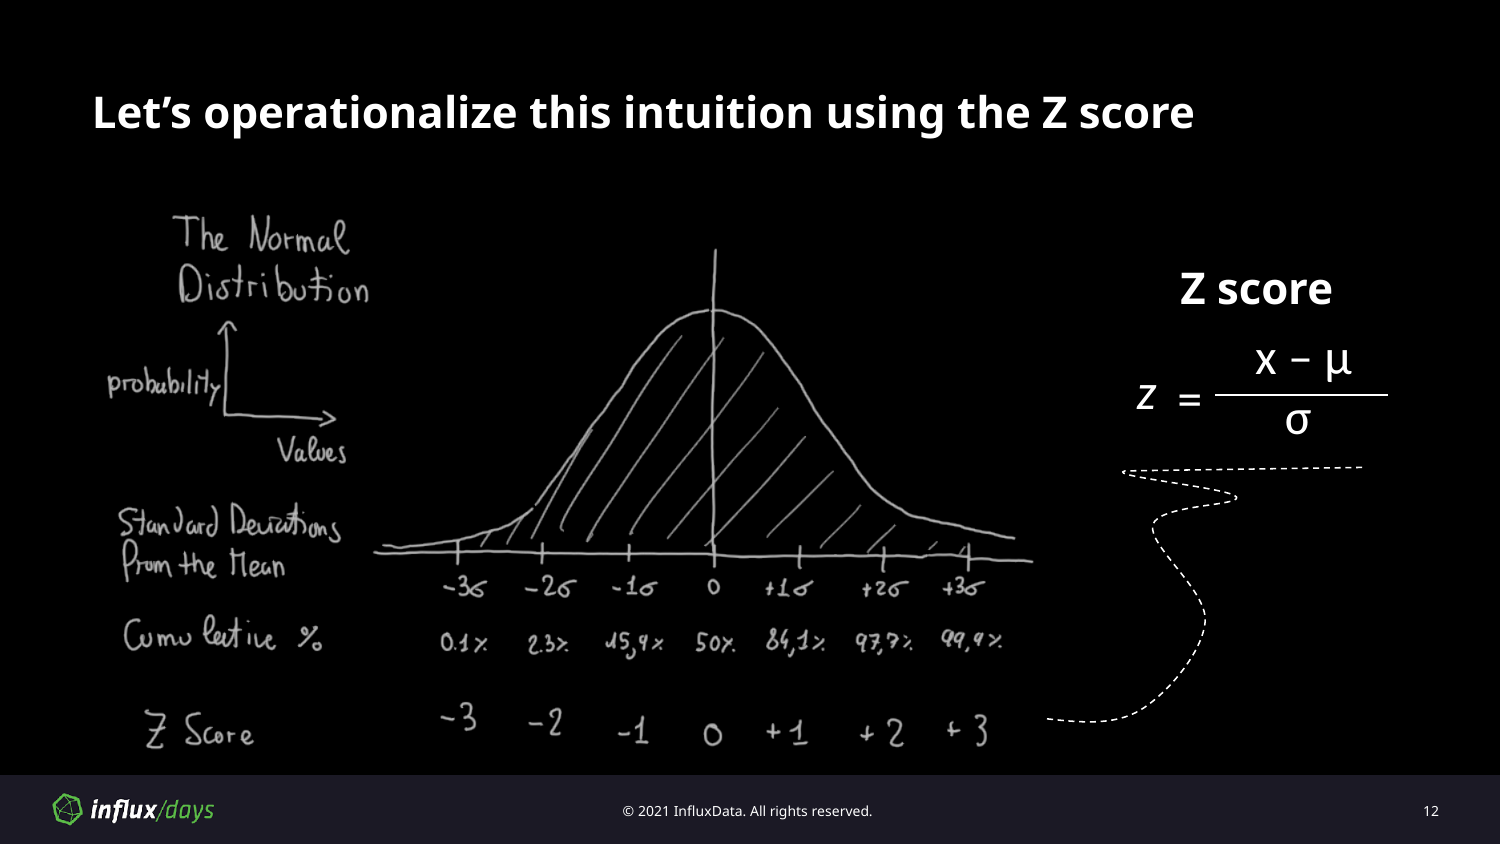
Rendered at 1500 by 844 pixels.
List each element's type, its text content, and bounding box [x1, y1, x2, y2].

text_box = [1166, 358, 1213, 434]
picture [0, 775, 1500, 844]
picture [88, 195, 1075, 768]
text_box [1079, 467, 1363, 722]
text_box Z score [1172, 253, 1348, 321]
title Let’s operationalize this intuition using the Z score [76, 33, 1424, 196]
text_box x – μ σ [1240, 402, 1367, 453]
text_box z [1129, 351, 1186, 427]
text_box x – μ σ [1240, 317, 1367, 393]
